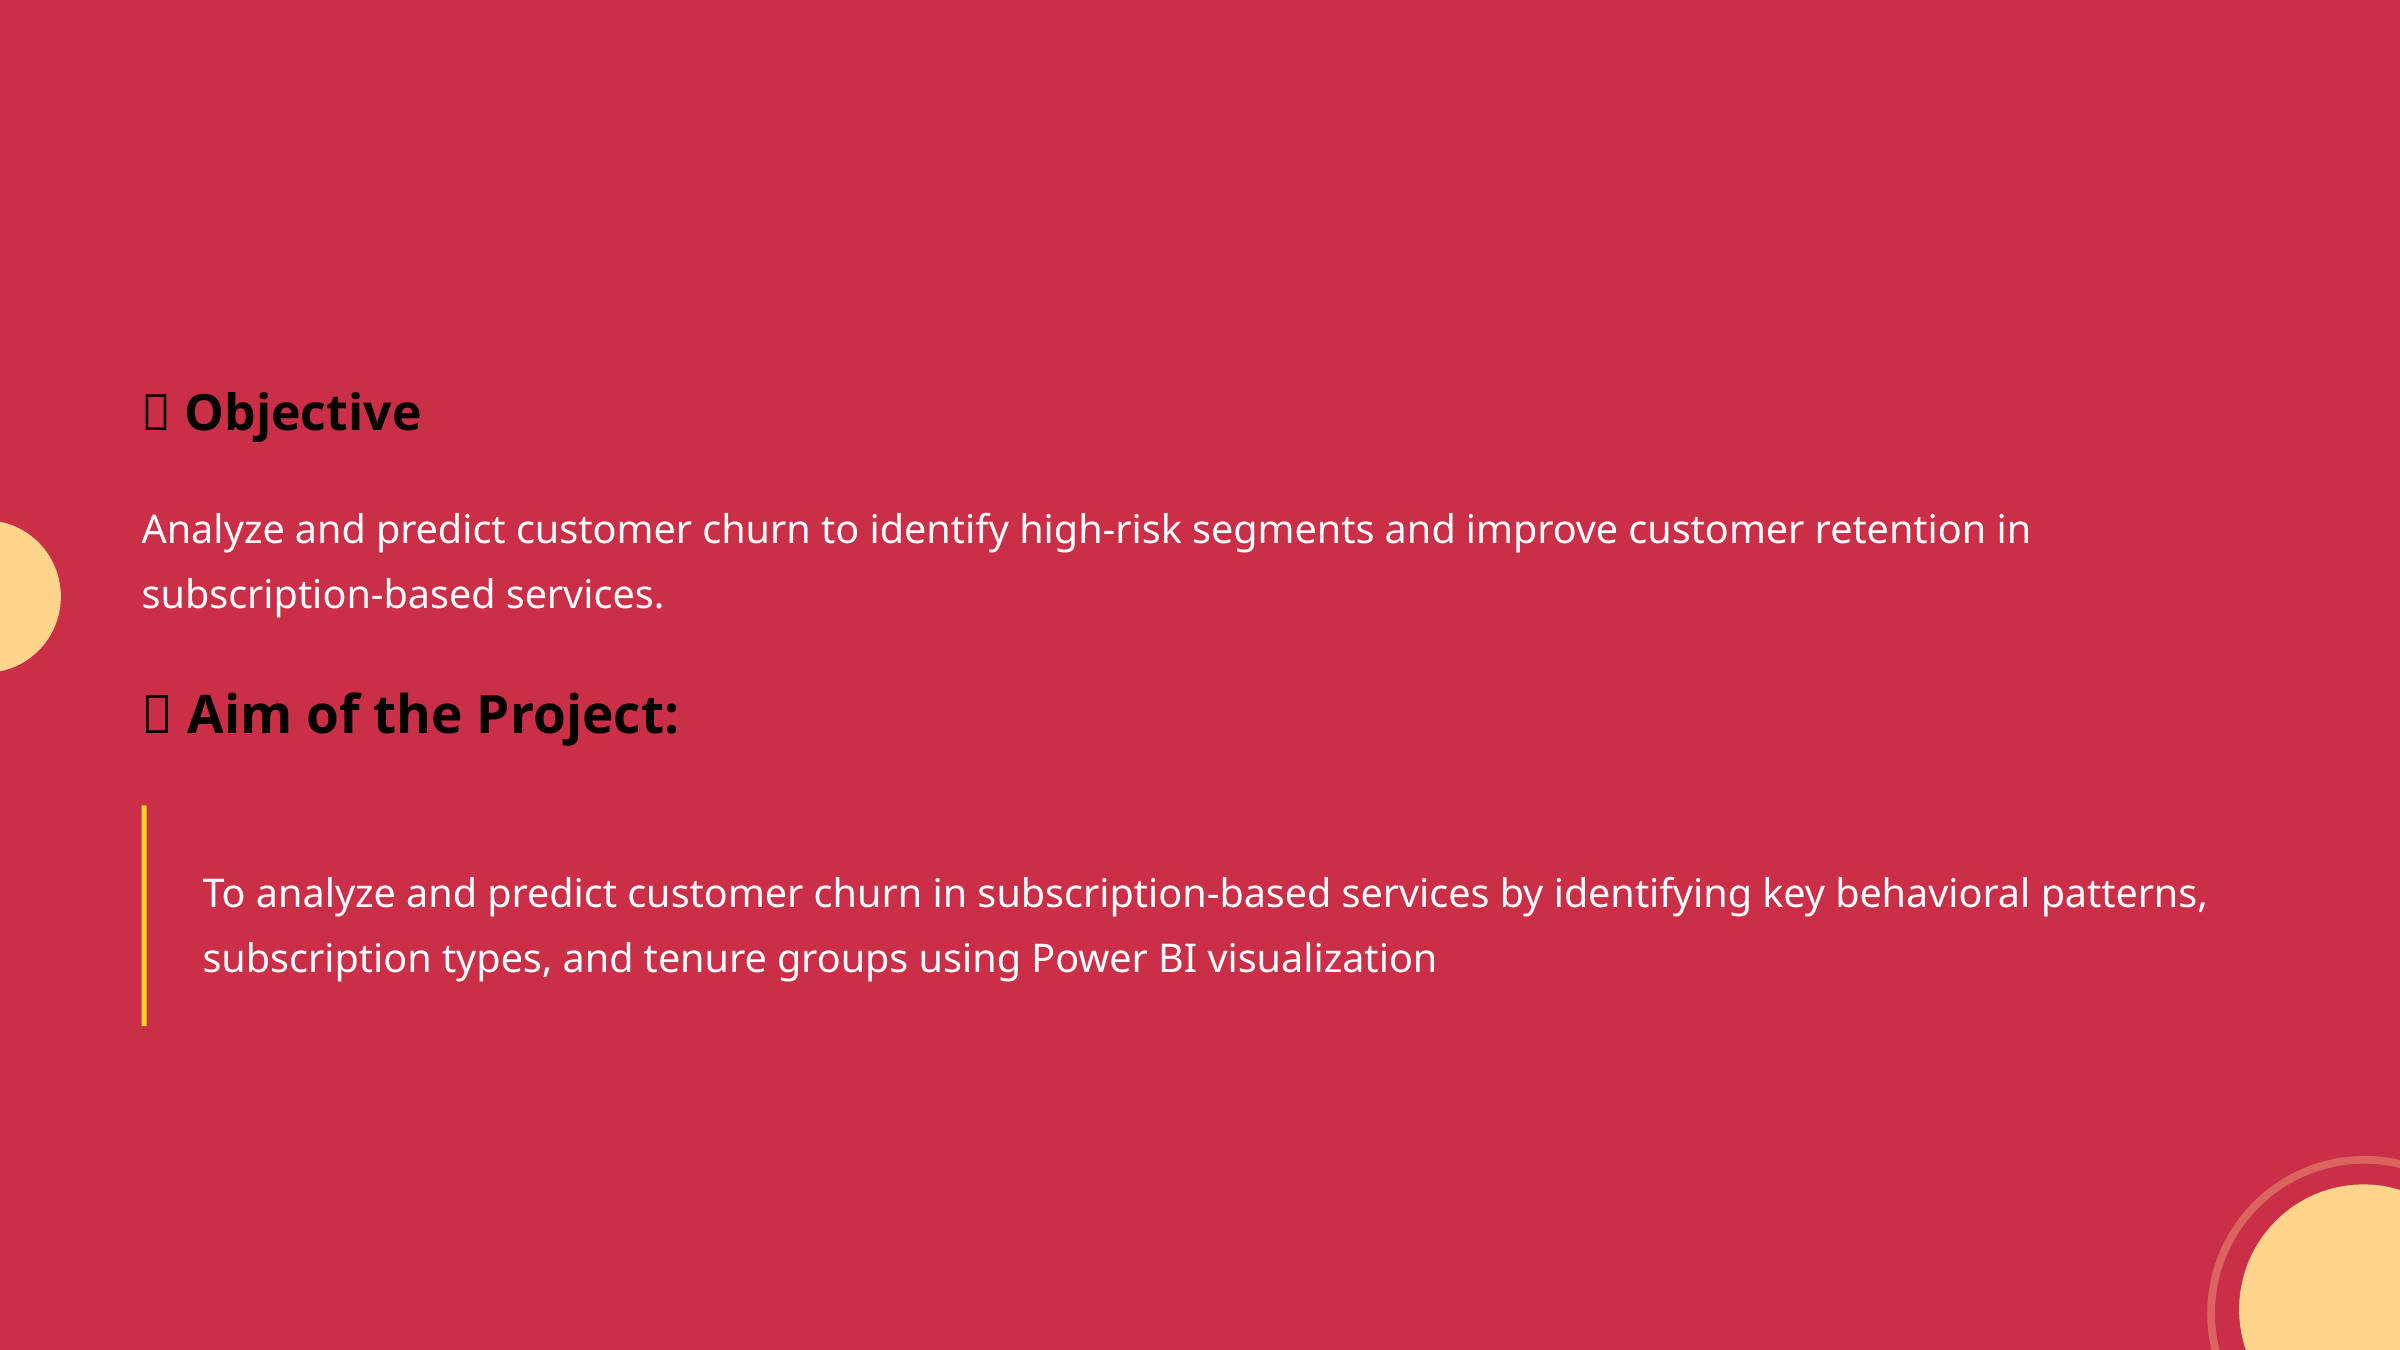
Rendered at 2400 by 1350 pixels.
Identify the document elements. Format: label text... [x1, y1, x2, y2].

text_box Analyze and predict customer churn to identify high-risk segments and improve customer retention in subscription-based services. [141, 486, 2259, 617]
text_box 🎯 Aim of the Project: [141, 677, 730, 745]
text_box To analyze and predict customer churn in subscription-based services by identifying key behavioral patterns, subscription types, and tenure groups using Power BI visualization [202, 850, 2259, 981]
text_box [141, 805, 147, 1027]
text_box 🎯 Objective [141, 360, 2259, 442]
